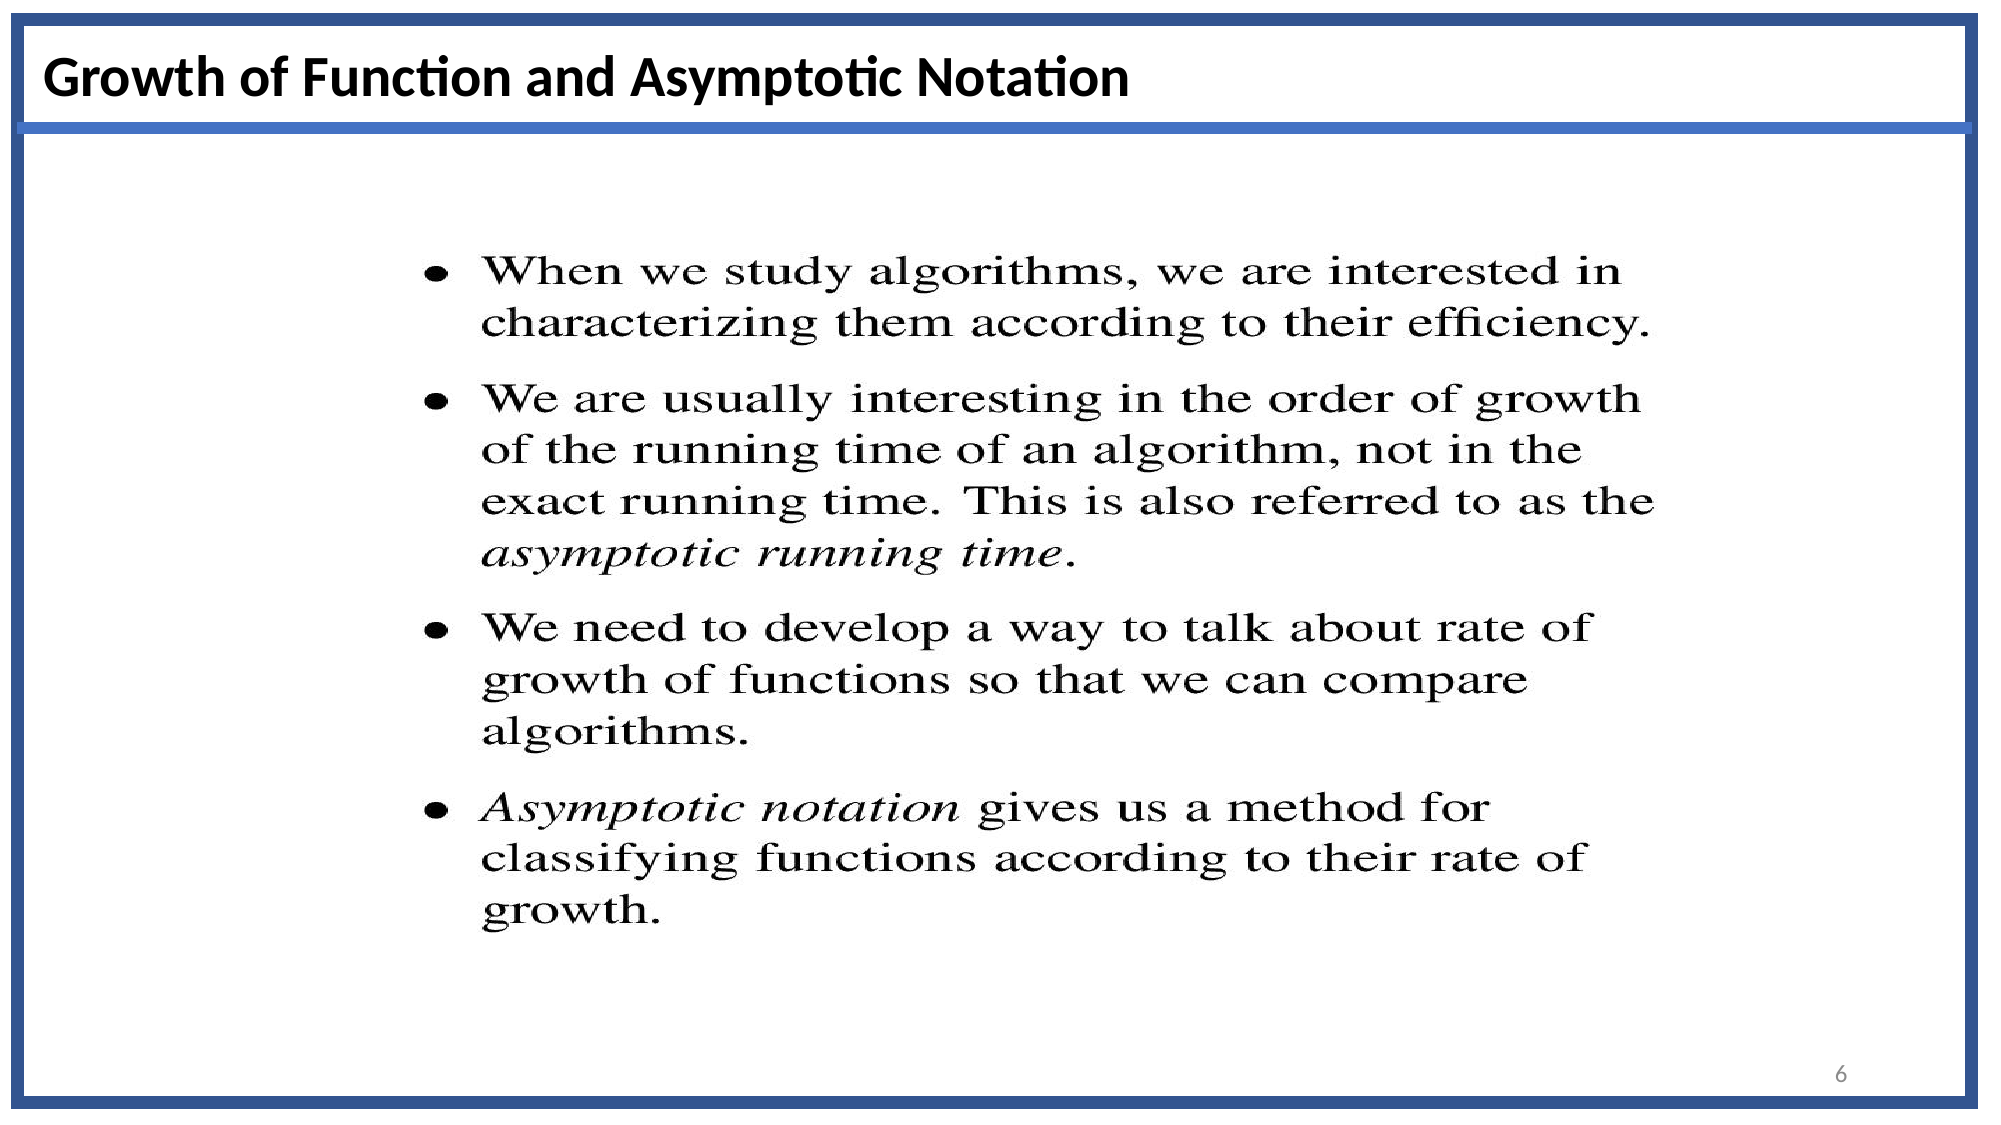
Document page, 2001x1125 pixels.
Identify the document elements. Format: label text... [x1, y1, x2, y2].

text_box [16, 19, 1973, 1104]
text_box Growth of Function and Asymptotic Notation [28, 30, 1157, 116]
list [389, 239, 1703, 948]
